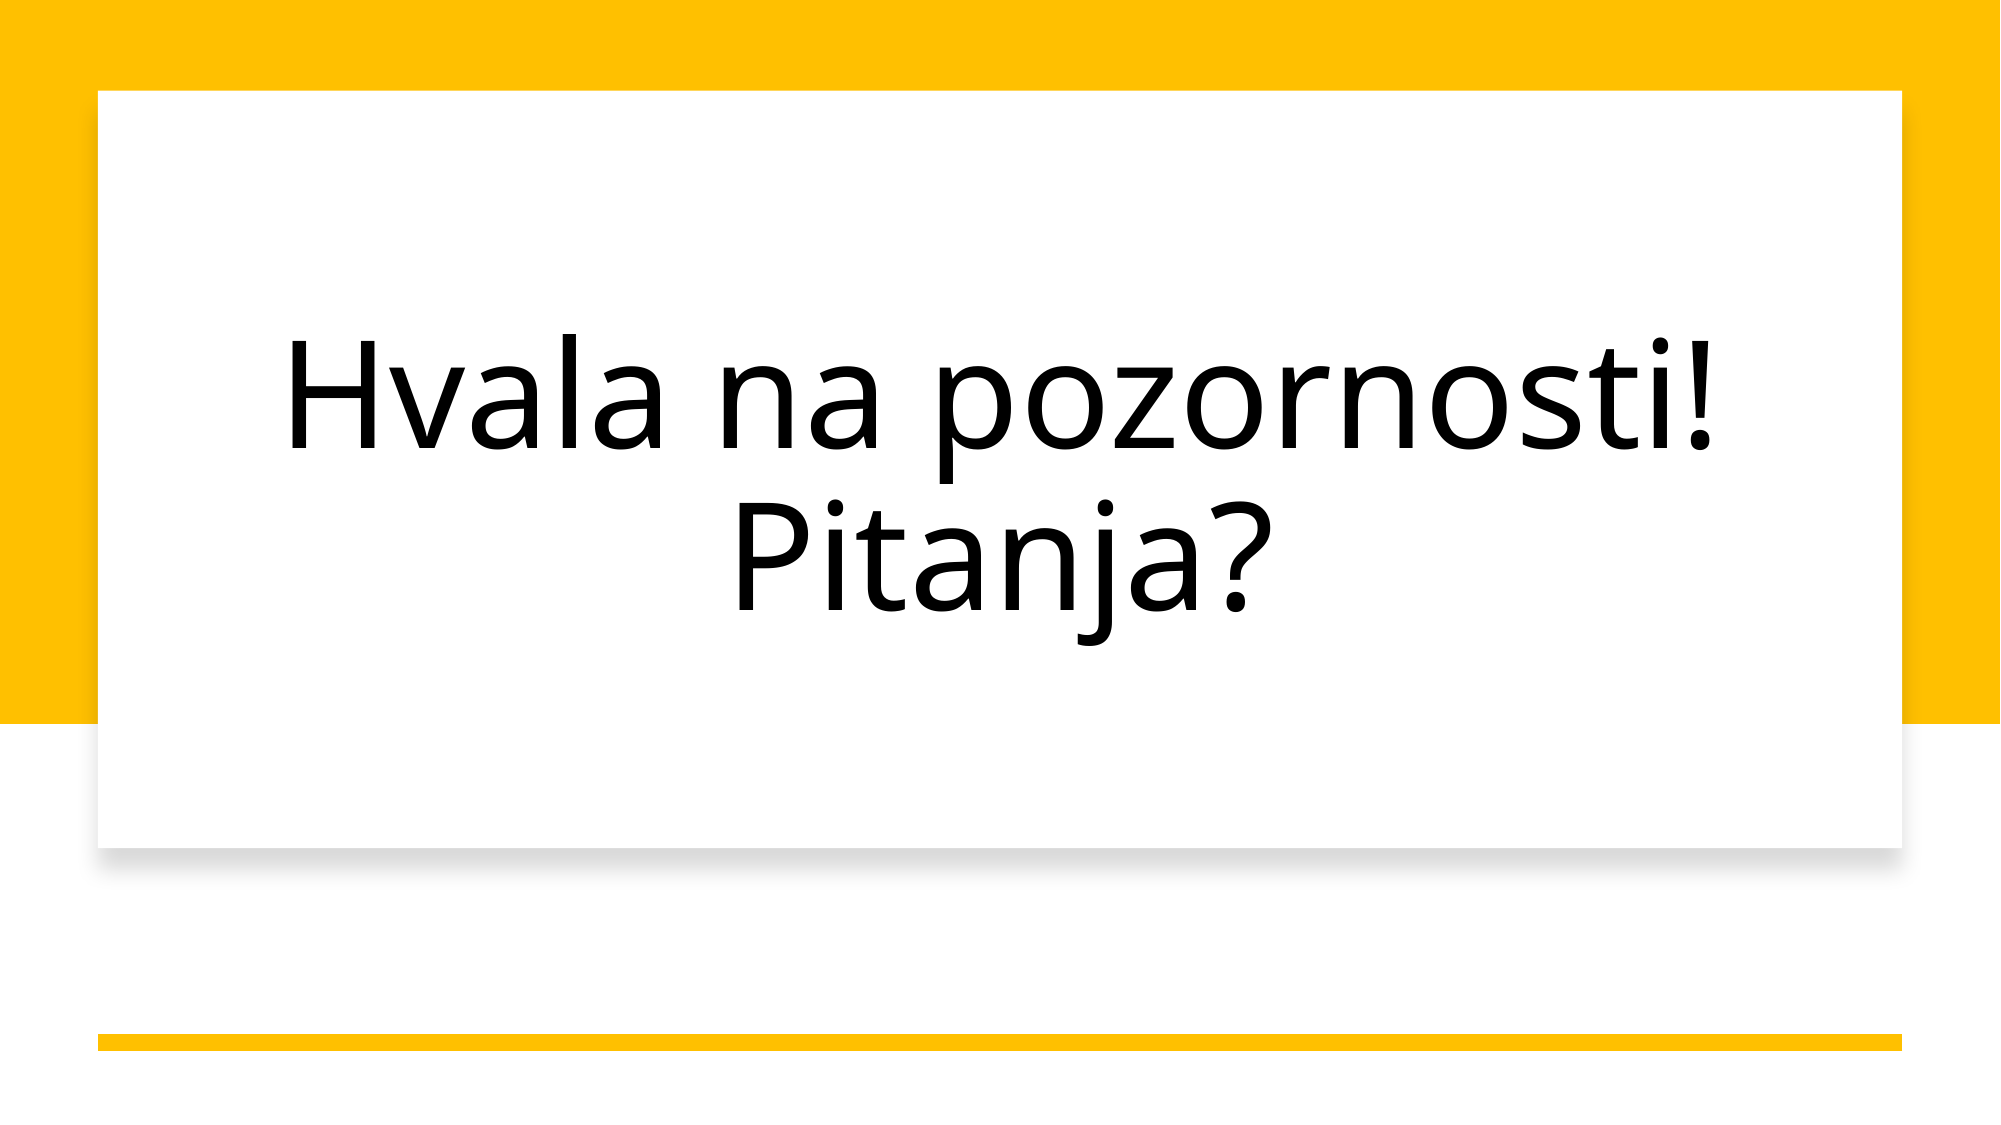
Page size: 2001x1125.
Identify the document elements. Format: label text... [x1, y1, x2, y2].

text_box [0, 0, 2000, 725]
text_box [0, 725, 2000, 1125]
text_box [97, 89, 1903, 849]
title Hvala na pozornosti! Pitanja? [249, 212, 1750, 750]
